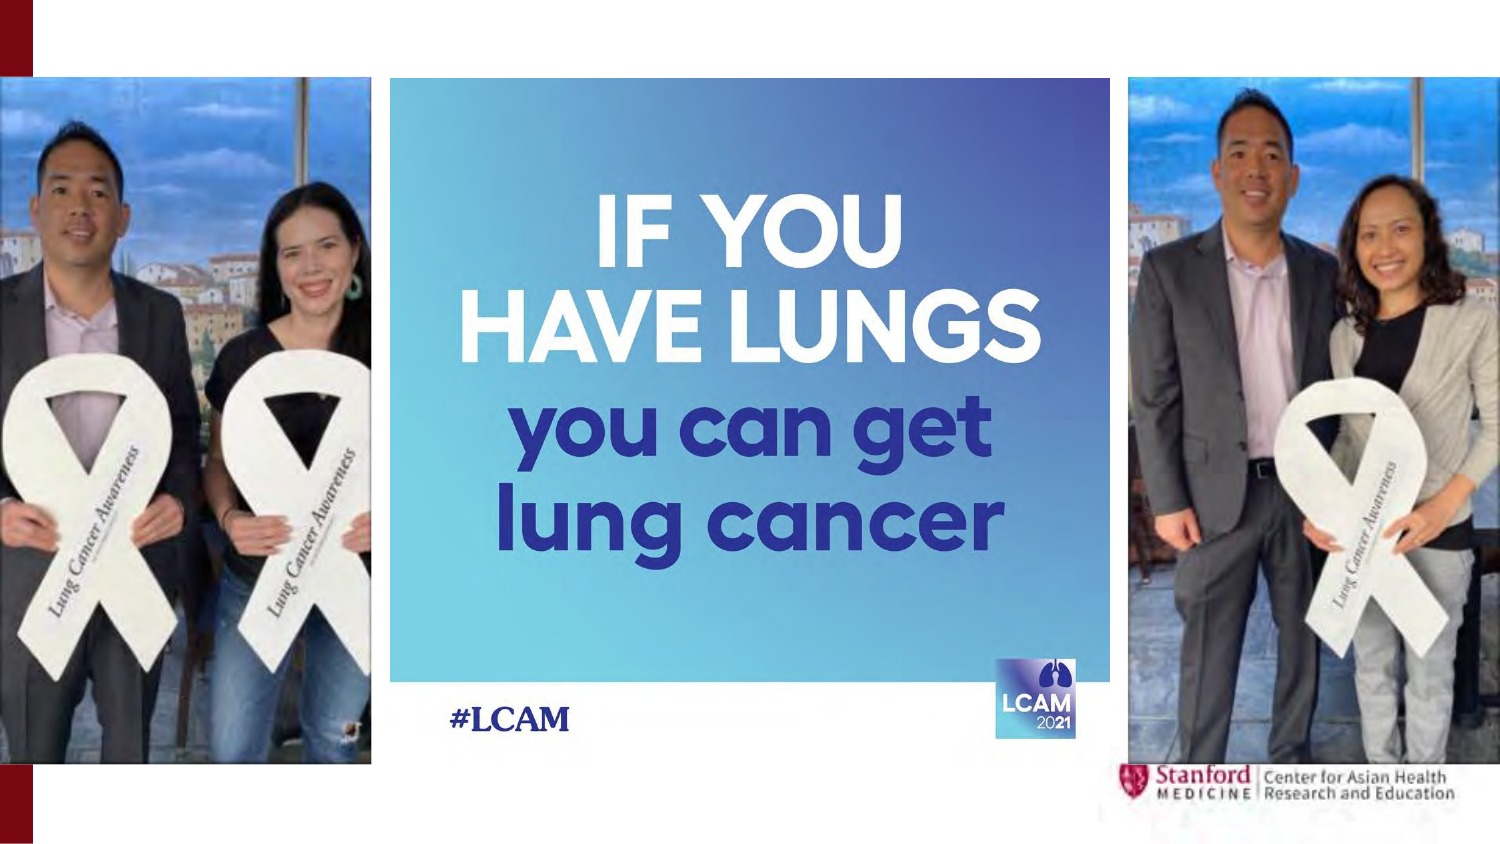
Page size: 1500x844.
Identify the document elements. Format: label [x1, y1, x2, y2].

picture [0, 74, 375, 769]
picture [390, 74, 1500, 844]
